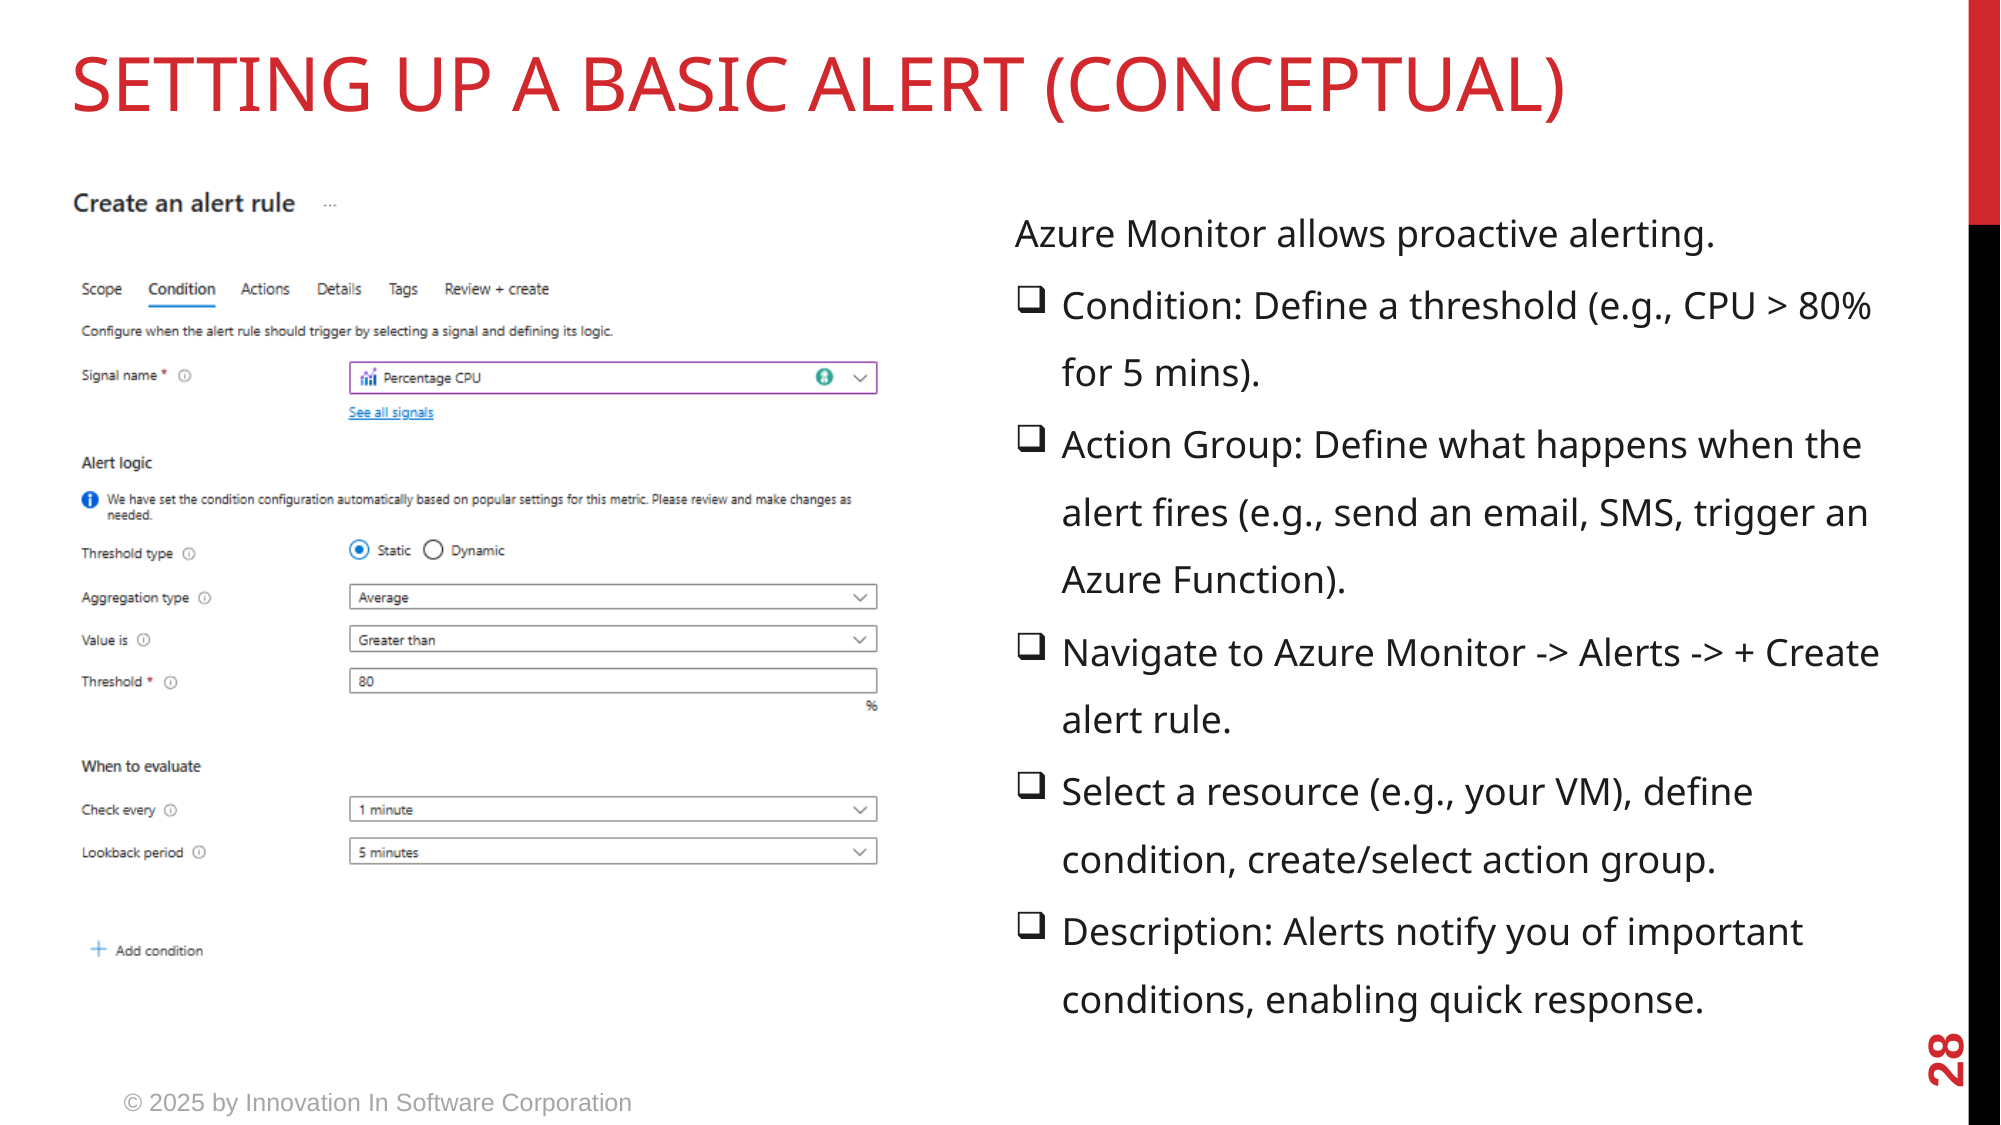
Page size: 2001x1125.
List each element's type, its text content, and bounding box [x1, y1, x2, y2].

picture [68, 185, 930, 1021]
text_box Azure Monitor allows proactive alerting. Condition: Define a threshold (e.g., CPU > 80% for 5 mins). Action Group: Define what happens when the alert fires (e.g., send an email, SMS, trigger an Azure Function). Navigate to Azure Monitor -> Alerts -> + Create alert rule. Select a resource (e.g., your VM), define condition, create/select action group. Description: Alerts notify you of important conditions, enabling quick response. [999, 179, 1944, 1028]
slide_number 28 [1903, 887, 1984, 1104]
title Setting up a basic alert (conceptual) [69, 0, 2000, 127]
footer © 2025 by Innovation In Software Corporation [7, 1078, 758, 1125]
